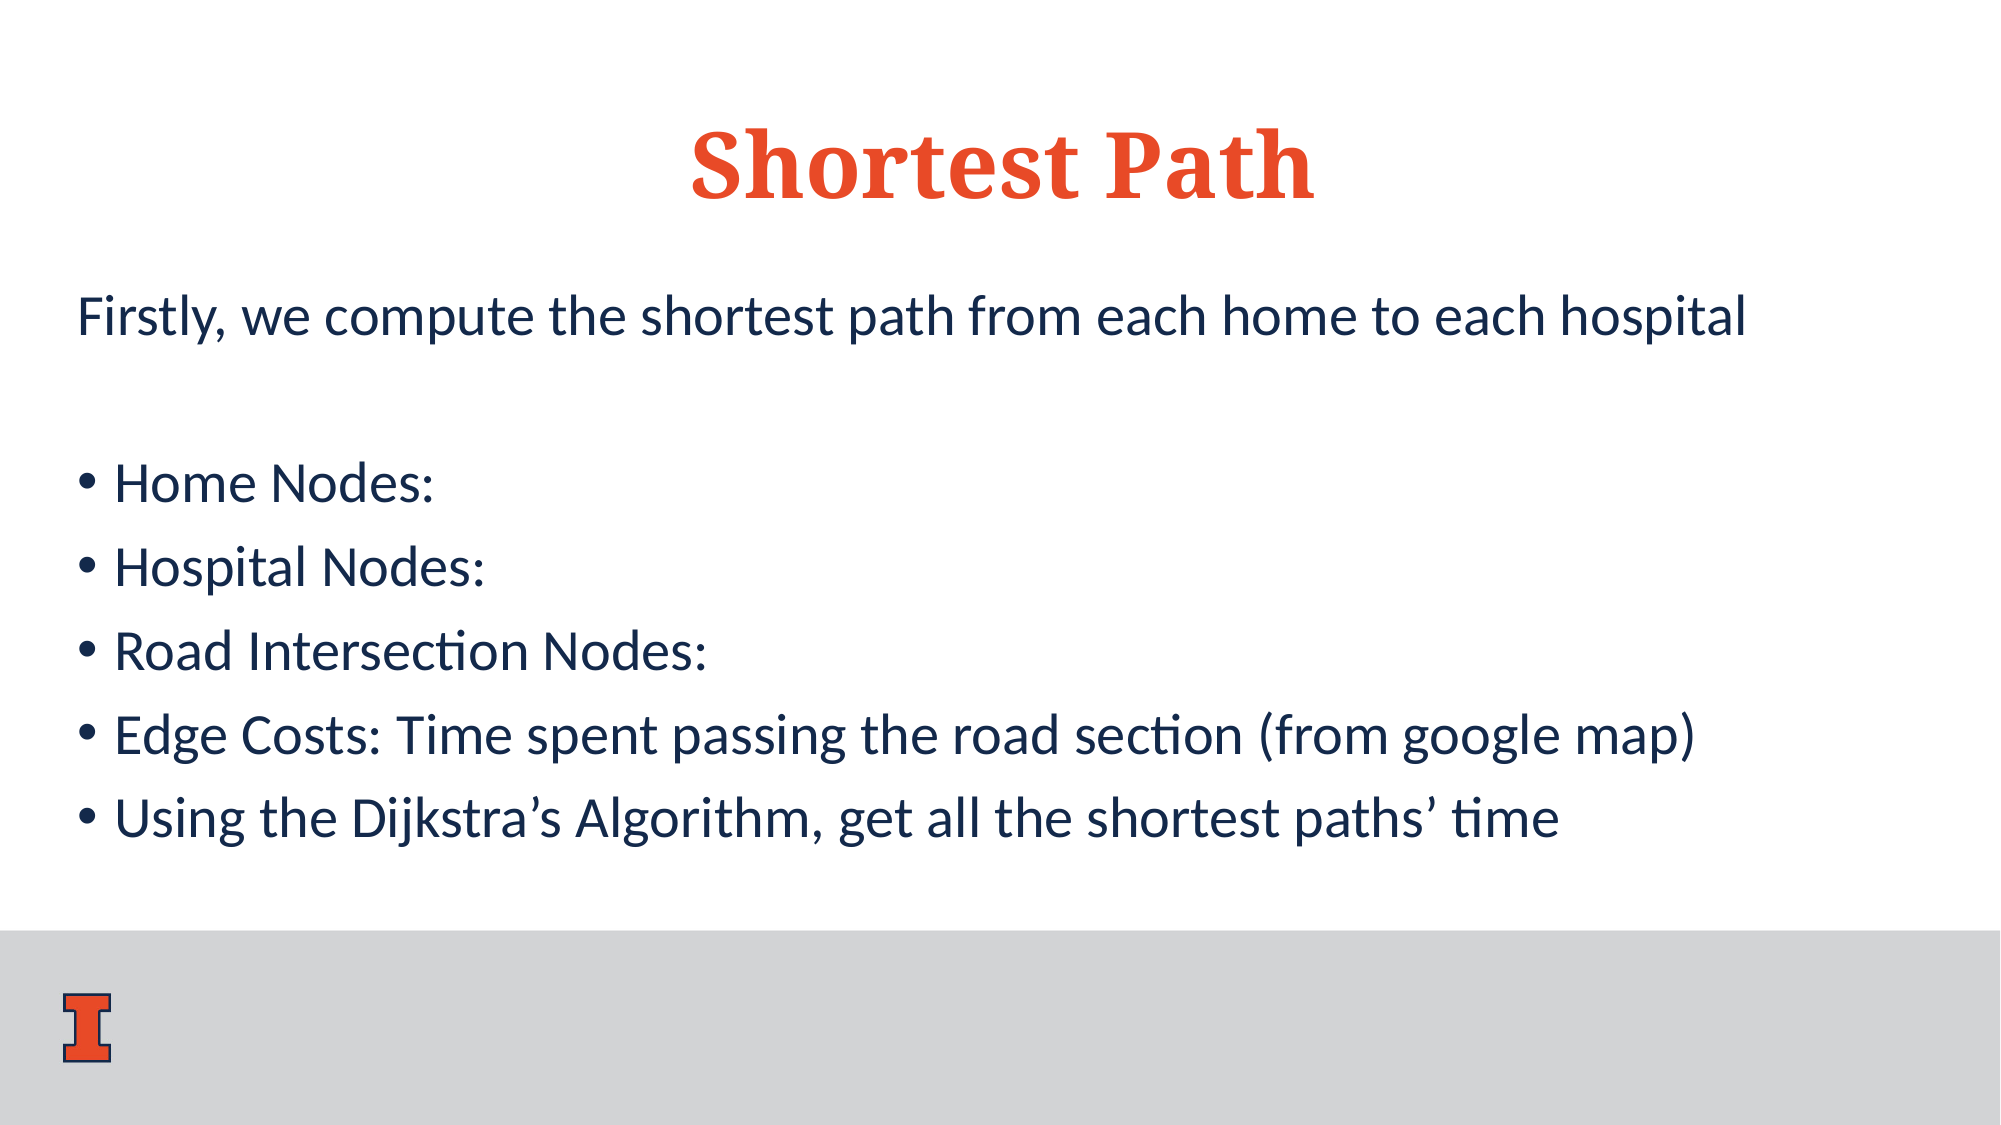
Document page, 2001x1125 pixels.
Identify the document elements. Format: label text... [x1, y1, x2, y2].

title Shortest Path [62, 59, 1946, 278]
picture [0, 0, 2001, 1125]
